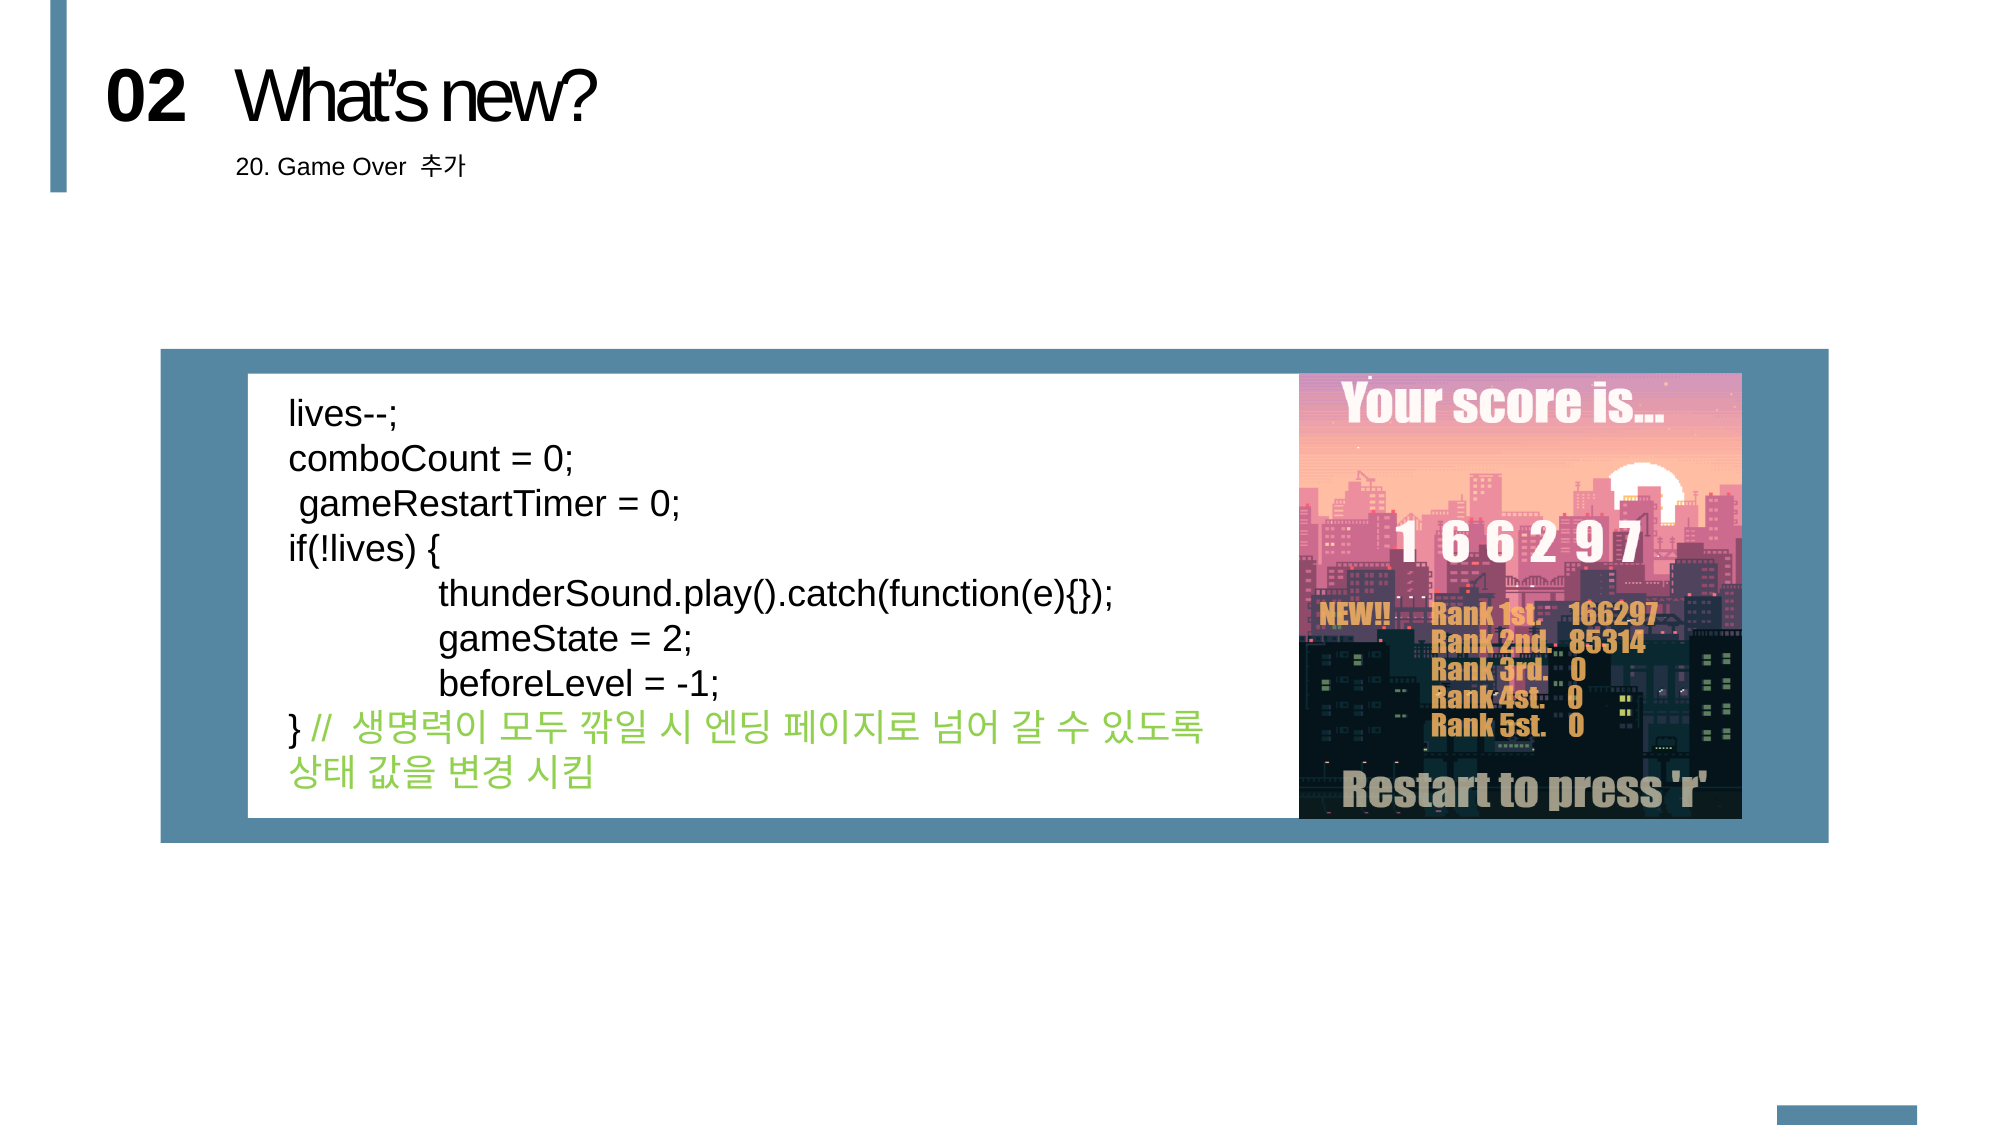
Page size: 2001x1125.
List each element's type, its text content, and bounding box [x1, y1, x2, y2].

picture [1299, 373, 1742, 819]
text_box 02 [90, 39, 204, 144]
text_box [160, 348, 1829, 843]
text_box [1776, 1104, 1918, 1125]
text_box [49, 0, 68, 193]
text_box What’s new? [219, 39, 615, 144]
text_box 20. Game Over 추가 [220, 143, 962, 189]
